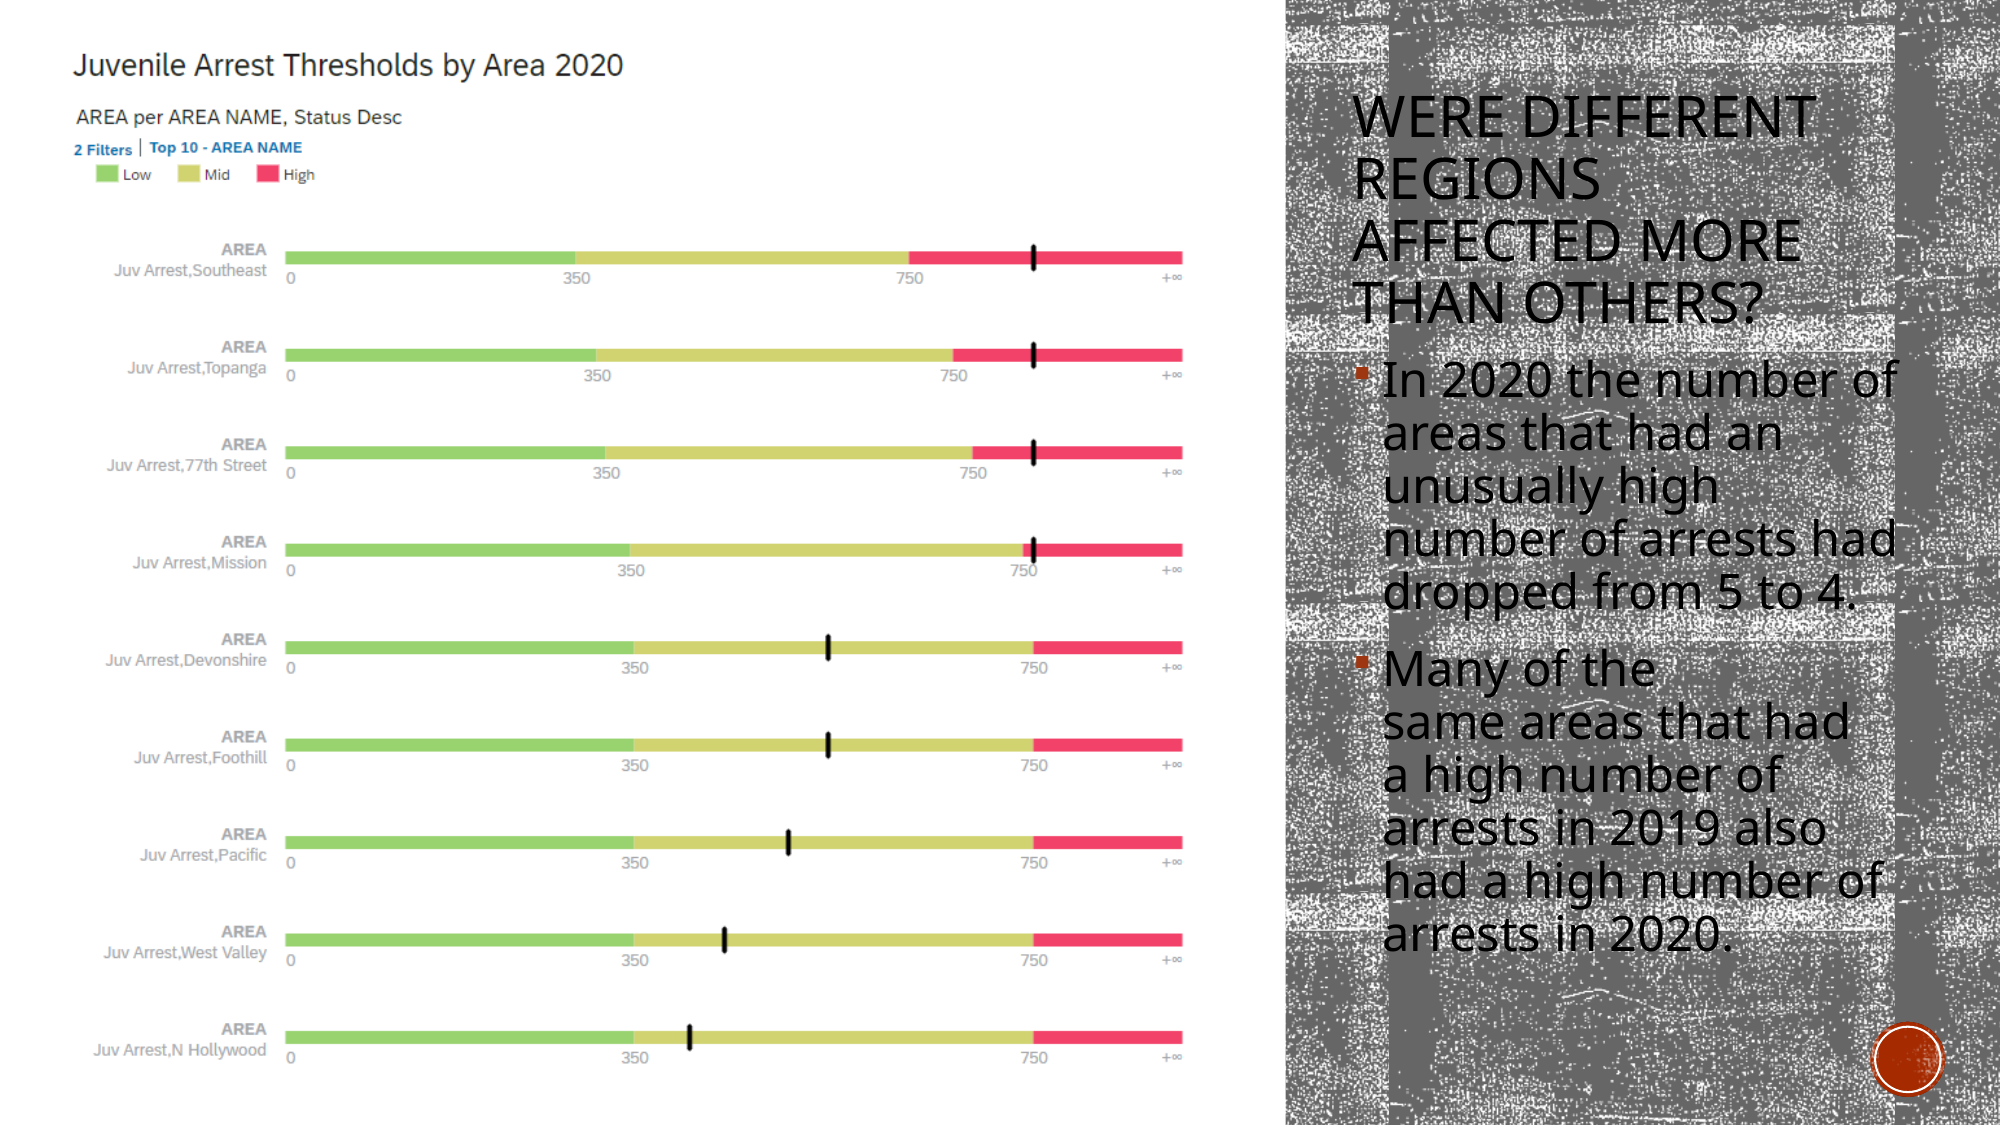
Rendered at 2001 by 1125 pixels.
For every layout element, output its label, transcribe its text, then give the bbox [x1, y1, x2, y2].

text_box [1872, 1024, 1943, 1095]
title WERE DIFFERENT REGIONS AFFECTED MORE THAN OTHERS? [1338, 79, 1920, 344]
list In 2020 the number of areas that had an unusually high number of arrests had dropped from 5 to 4. Many of the same areas that had a high number of arrests in 2019 also had a high number of arrests in 2020. [1338, 348, 1920, 1013]
picture [66, 41, 1213, 1074]
text_box [1284, 0, 2000, 1125]
